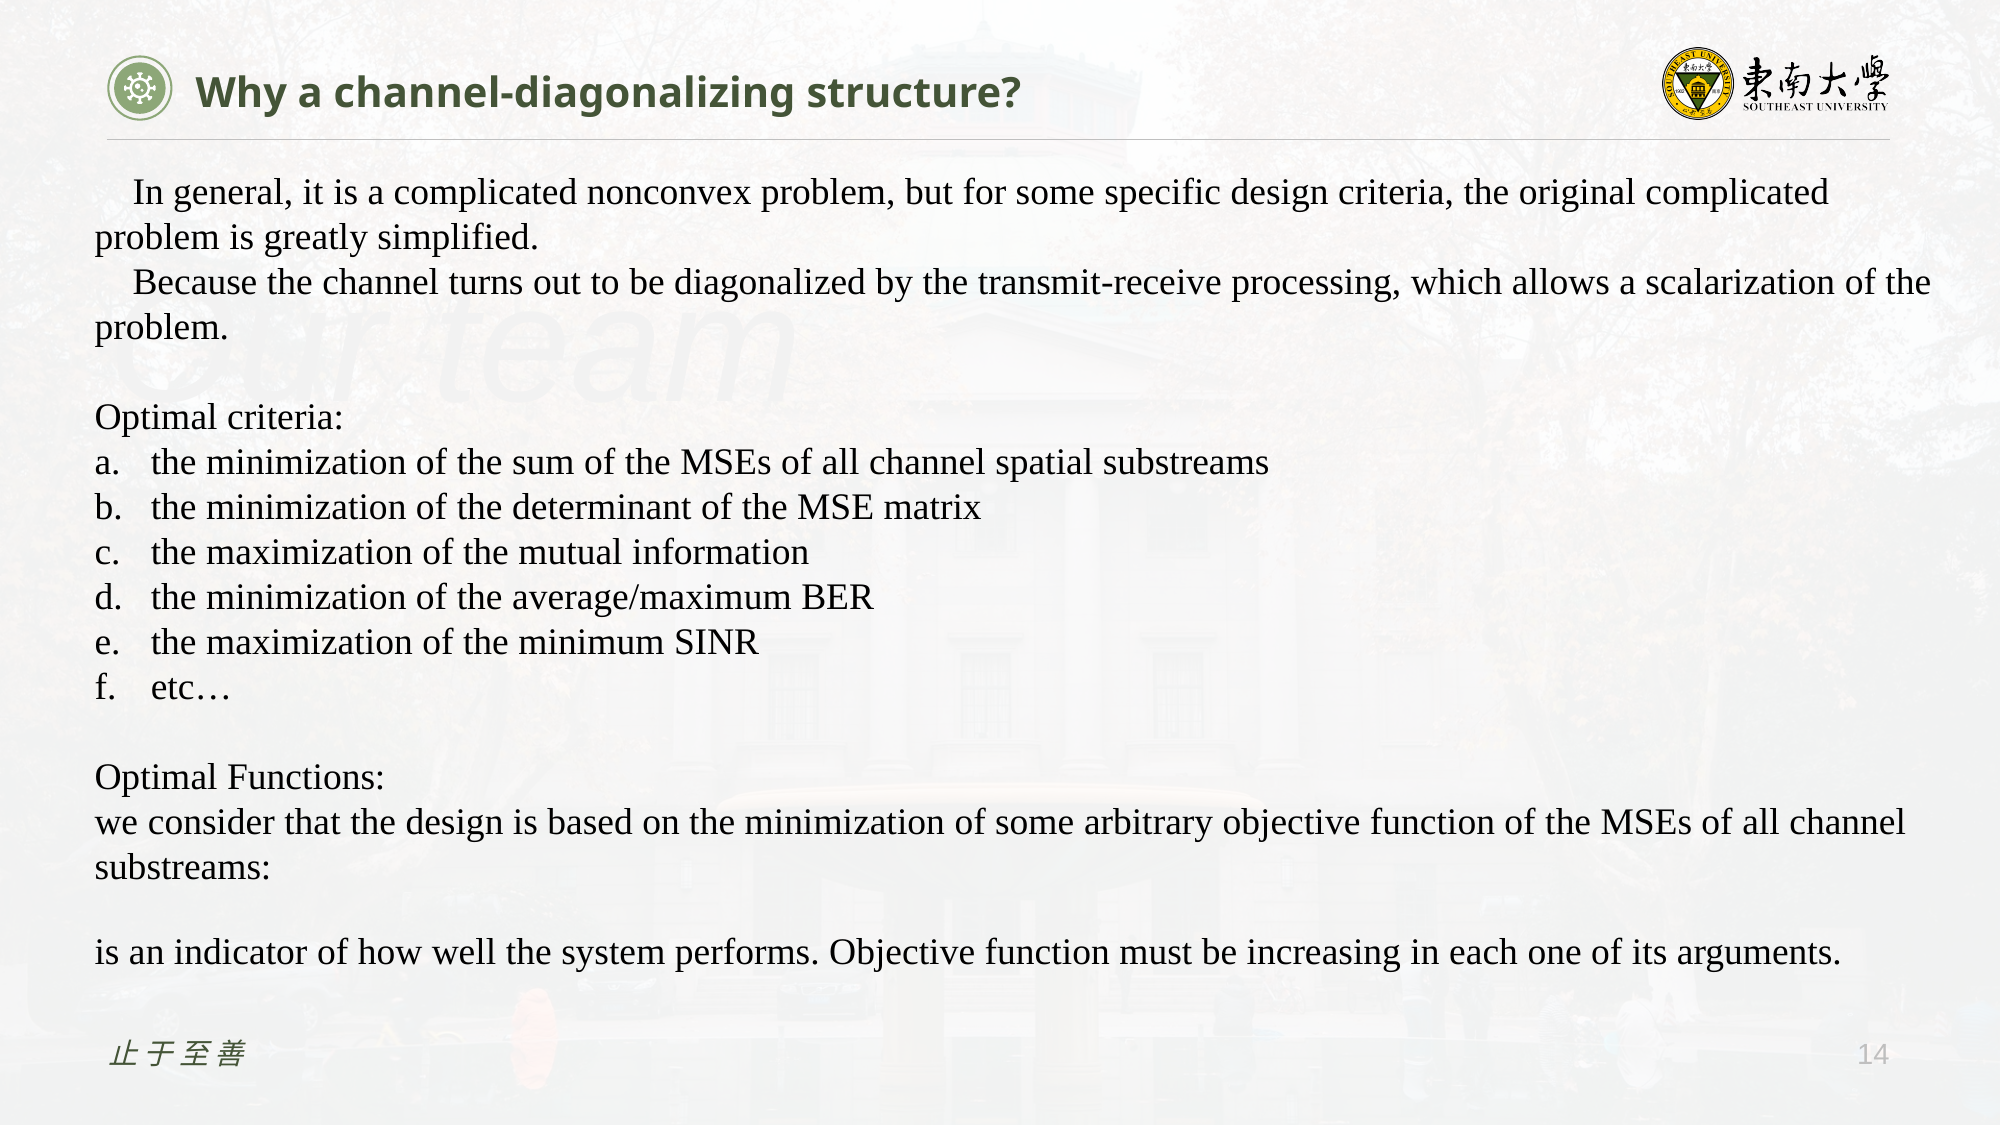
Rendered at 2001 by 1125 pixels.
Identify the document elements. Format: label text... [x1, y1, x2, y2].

text_box Why a channel-diagonalizing structure? [195, 58, 1659, 124]
slide_number 止于至善 [108, 1022, 657, 1083]
picture [1662, 47, 1889, 120]
slide_number 14 [1439, 1022, 1890, 1083]
